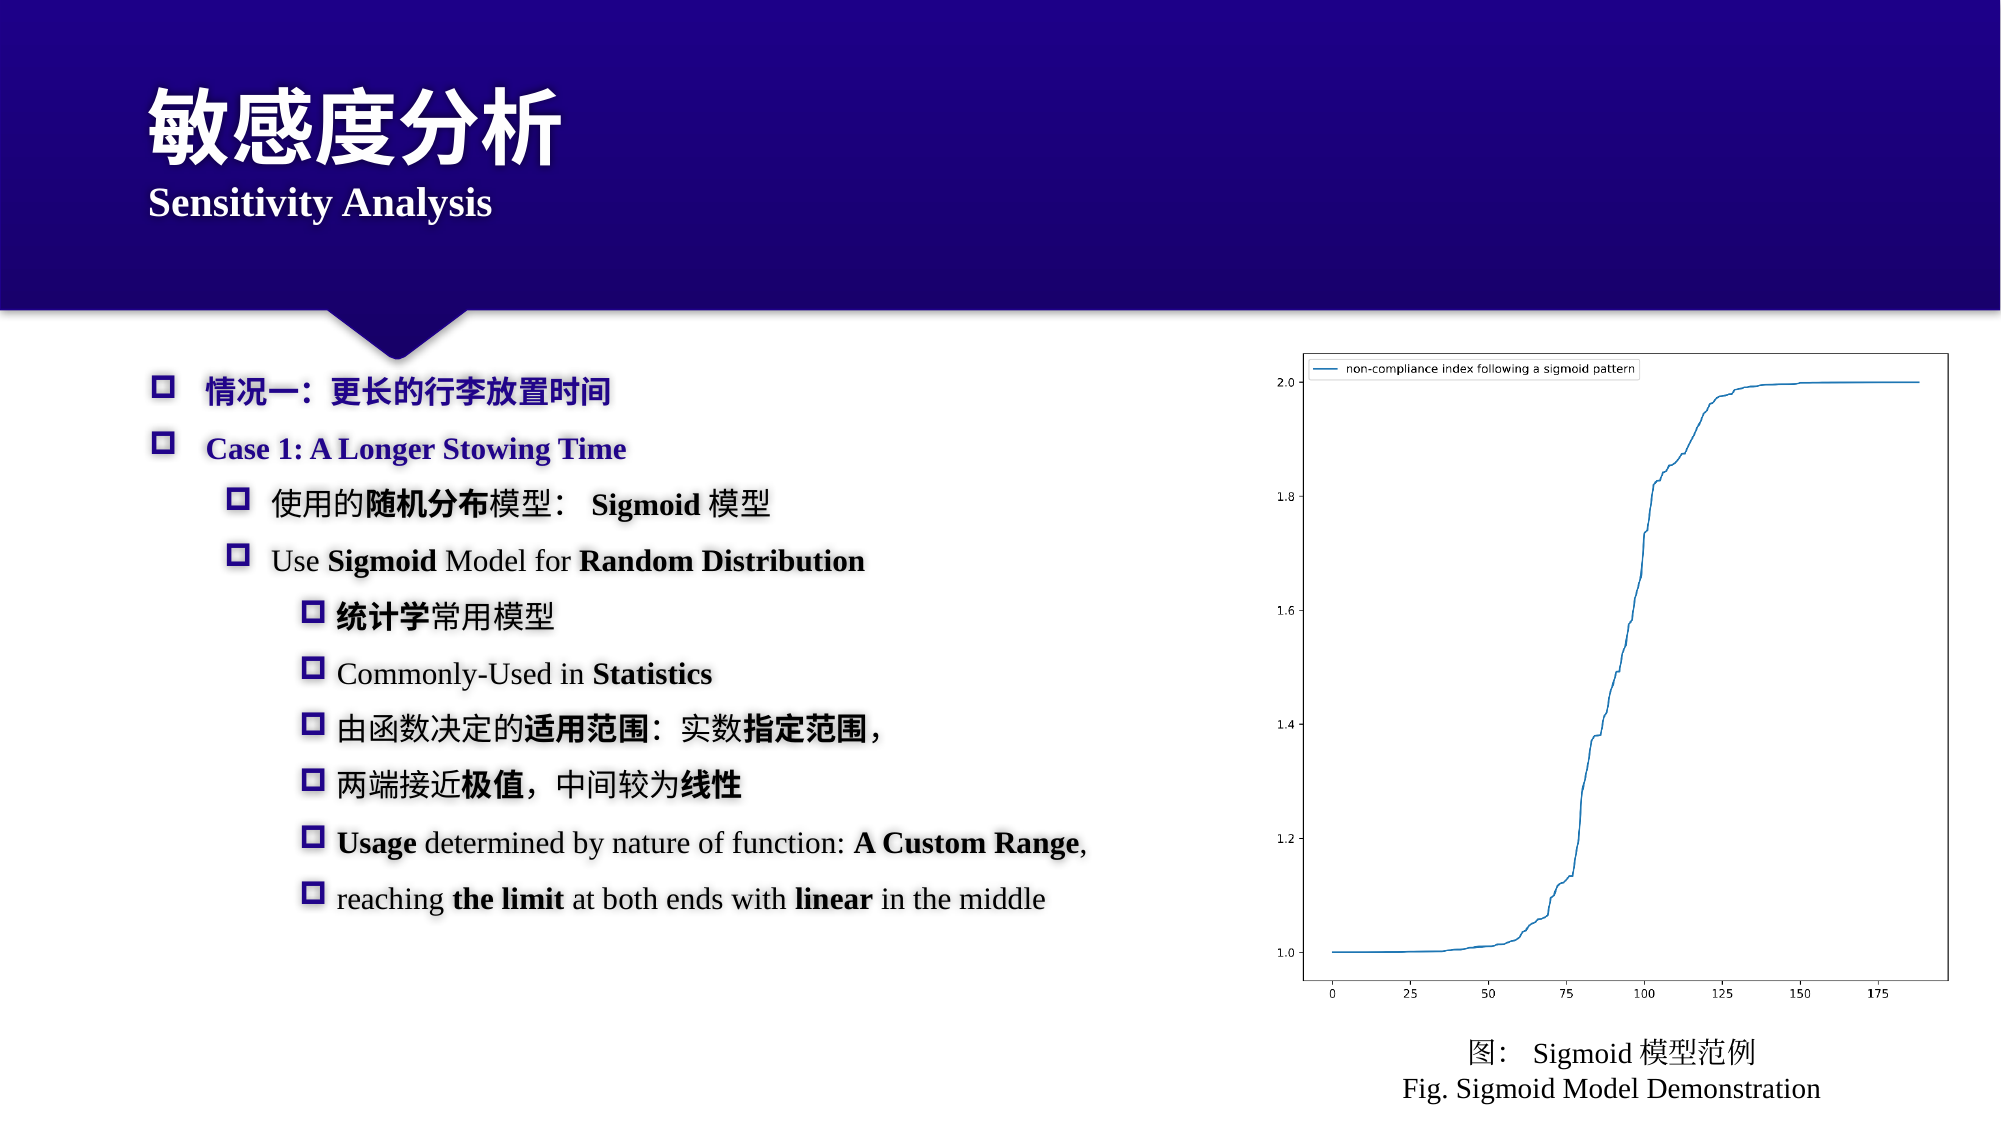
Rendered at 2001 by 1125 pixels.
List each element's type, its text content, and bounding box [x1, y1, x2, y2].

text_box 图：Sigmoid模型范例 Fig. Sigmoid Model Demonstration [1347, 1027, 1877, 1112]
picture [1268, 344, 1956, 1009]
title 敏感度分析 Sensitivity Analysis [132, 73, 1868, 233]
